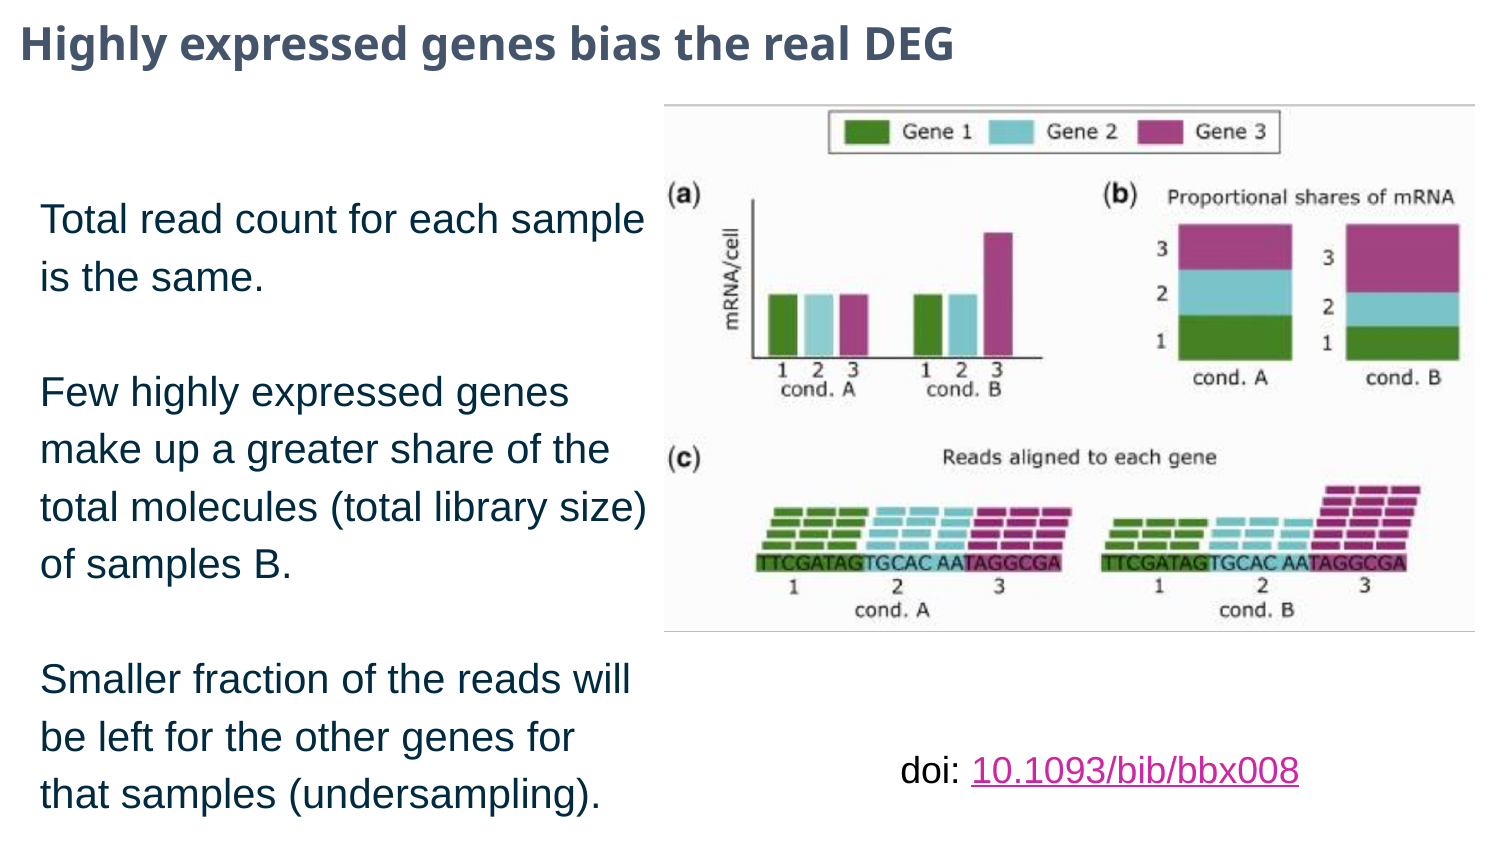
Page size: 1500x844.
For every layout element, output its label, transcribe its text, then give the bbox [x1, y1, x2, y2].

text_box Highly expressed genes bias the real DEG [4, 0, 1500, 85]
text_box doi: 10.1093/bib/bbx008 [885, 723, 1500, 806]
text_box Total read count for each sample is the same. Few highly expressed genes make up a greater share of the total molecules (total library size) of samples B. Smaller fraction of the reads will be left for the other genes for that samples (undersampling). [25, 169, 664, 833]
picture [663, 104, 1476, 632]
